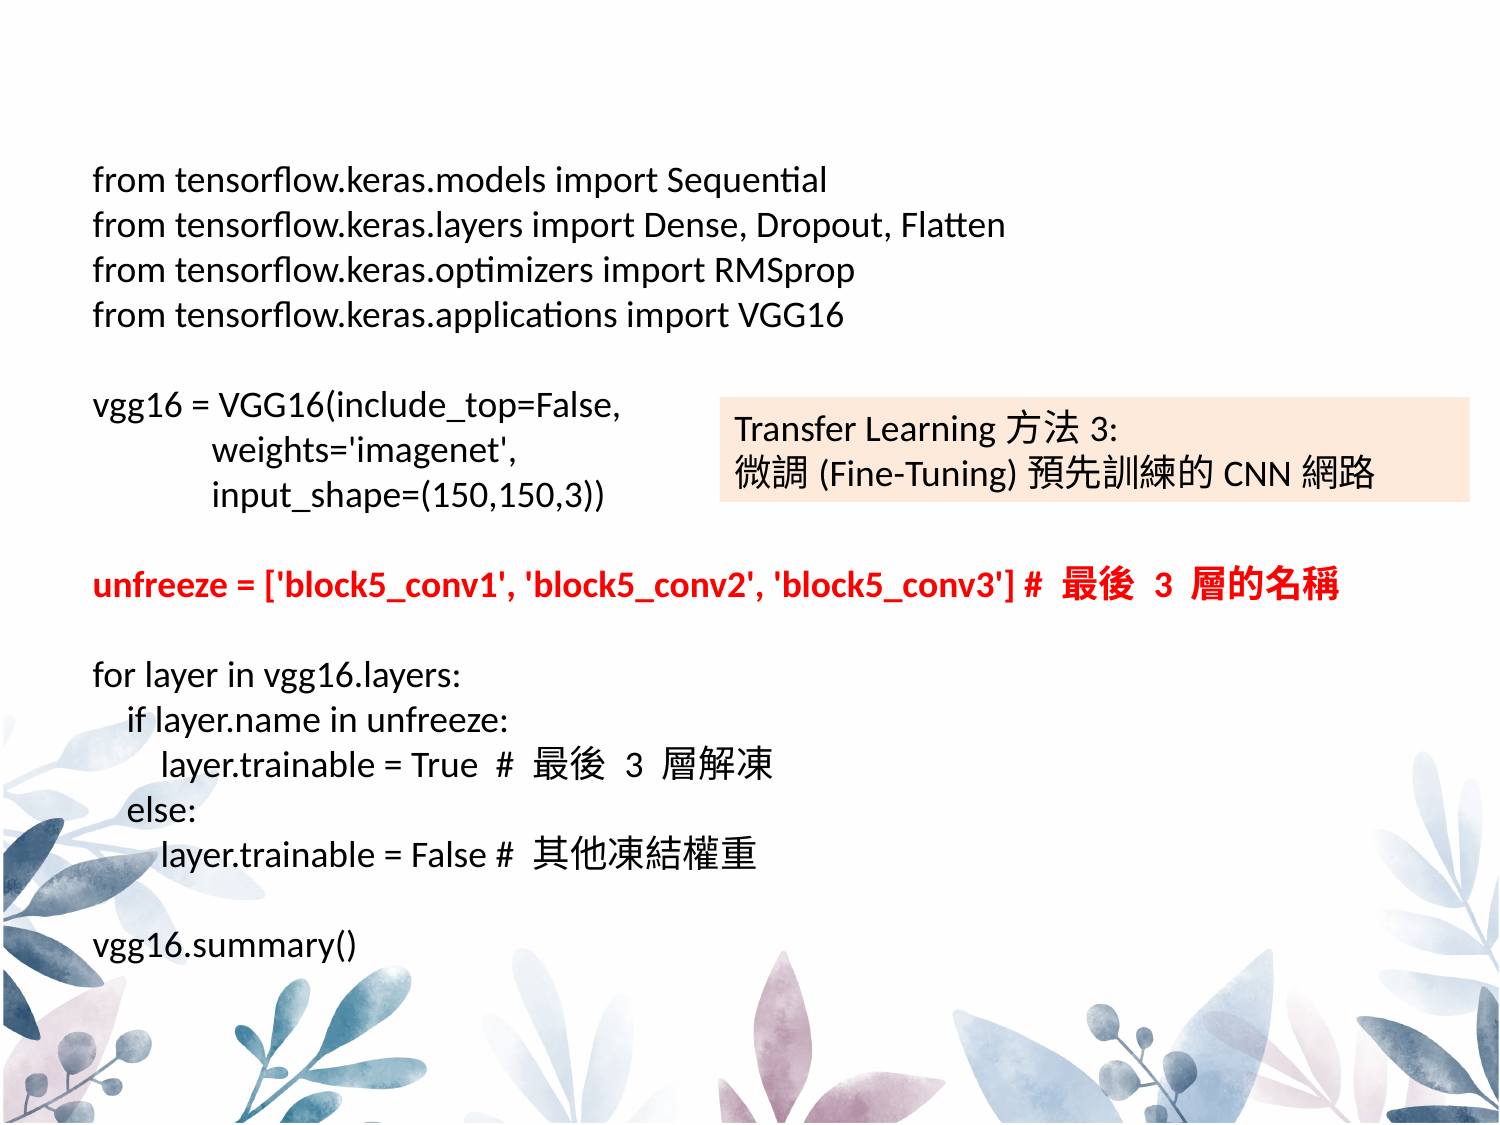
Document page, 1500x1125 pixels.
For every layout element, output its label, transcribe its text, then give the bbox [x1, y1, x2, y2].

text_box Transfer Learning方法3: 微調(Fine-Tuning)預先訓練的CNN網路 [719, 397, 1470, 502]
picture [0, 0, 1500, 1125]
text_box from tensorflow.keras.models import Sequential from tensorflow.keras.layers import Dense, Dropout, Flatten from tensorflow.keras.optimizers import RMSprop from tensorflow.keras.applications import VGG16 vgg16 = VGG16(include_top=False, weights='imagenet', input_shape=(150,150,3)) unfreeze = ['block5_conv1', 'block5_conv2', 'block5_conv3'] # 最後 3 層的名稱 for layer in vgg16.layers: if layer.name in unfreeze: layer.trainable = True # 最後 3 層解凍 else: layer.trainable = False # 其他凍結權重 vgg16.summary() [77, 147, 1470, 973]
